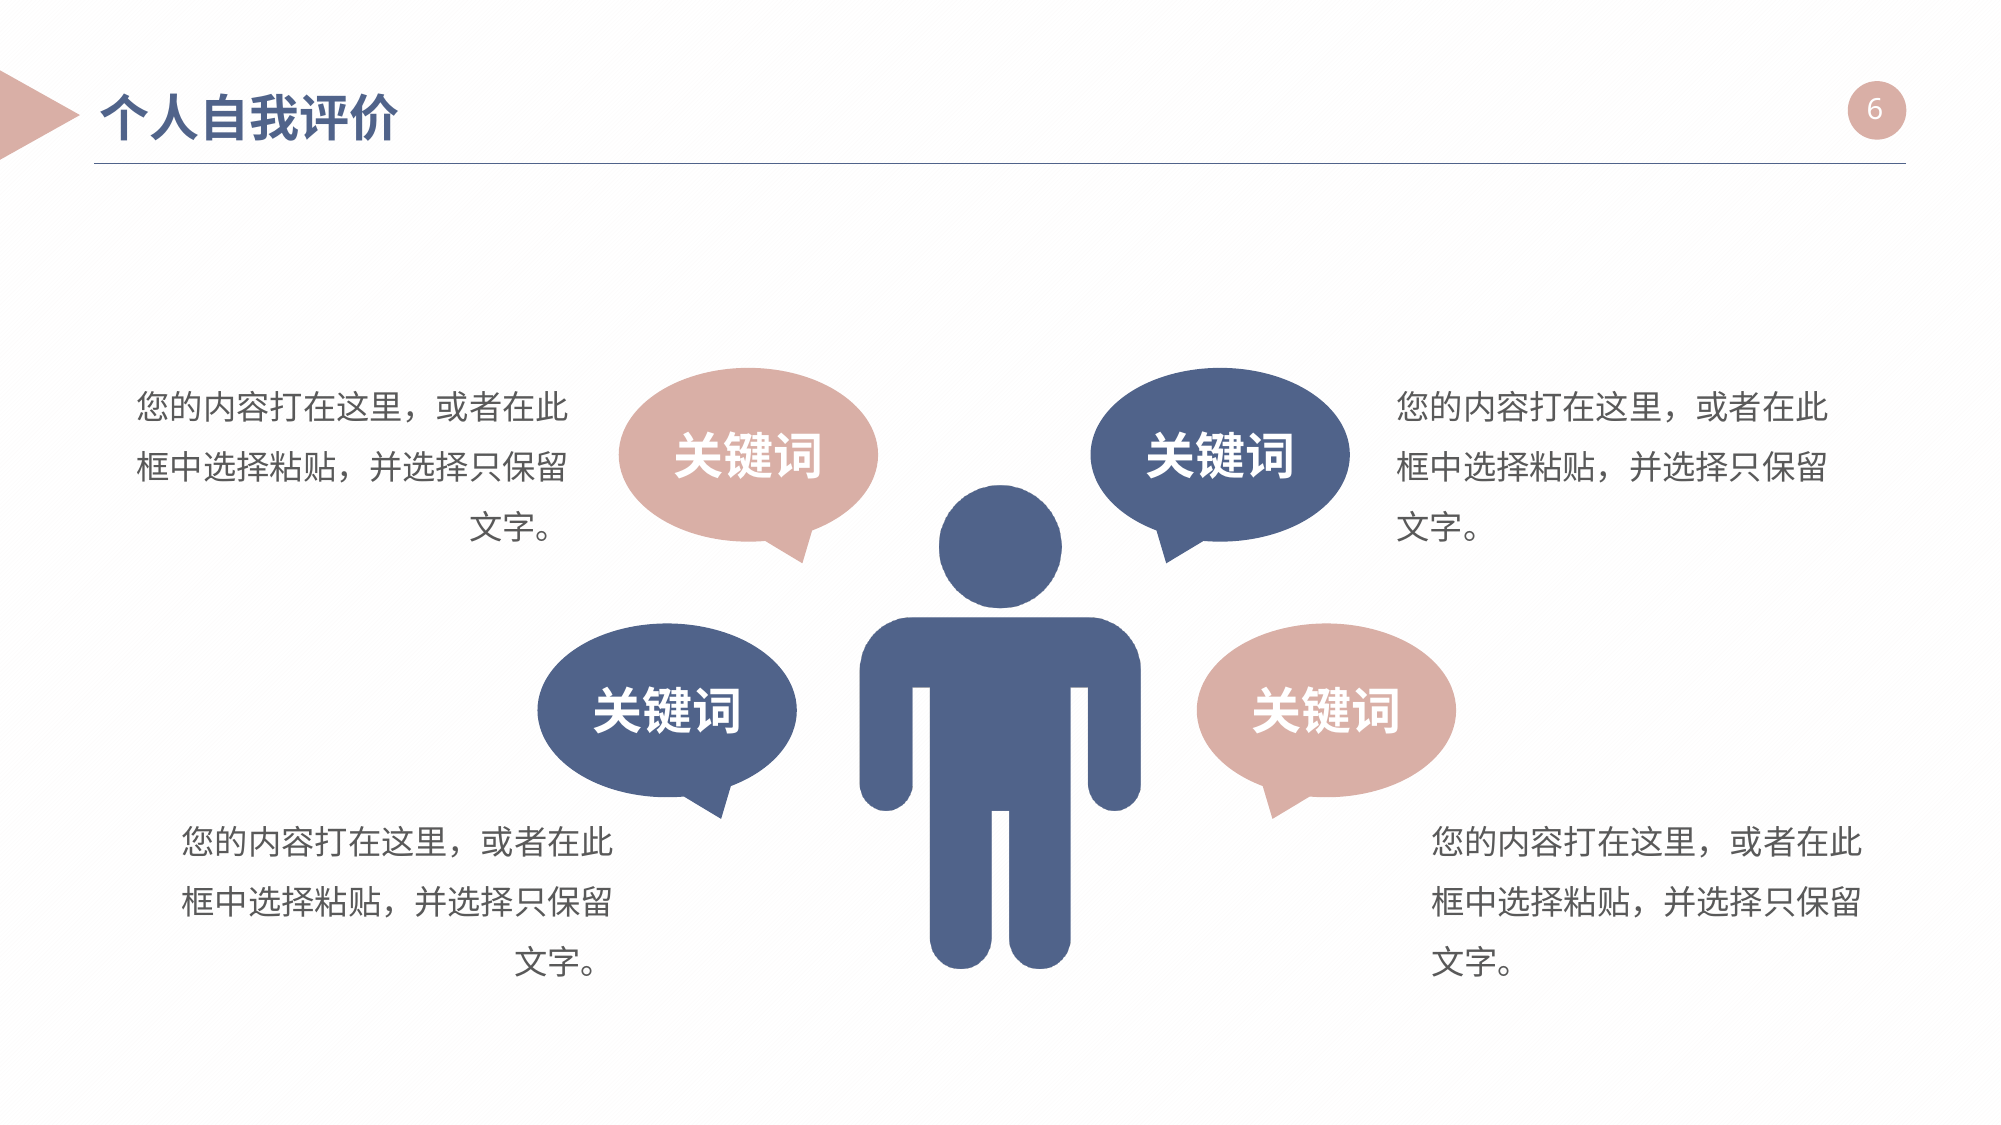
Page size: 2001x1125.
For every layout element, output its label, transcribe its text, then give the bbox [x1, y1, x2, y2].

text_box 个人自我评价 [84, 78, 415, 154]
text_box 您的内容打在这里，或者在此框中选择粘贴，并选择只保留文字。 [1381, 358, 1864, 554]
picture [754, 476, 1246, 969]
text_box 关键词 [1130, 416, 1311, 492]
text_box 您的内容打在这里，或者在此框中选择粘贴，并选择只保留文字。 [1416, 793, 1898, 989]
text_box 关键词 [1246, 672, 1417, 748]
text_box 关键词 [577, 672, 754, 748]
text_box [536, 622, 754, 821]
text_box 您的内容打在这里，或者在此框中选择粘贴，并选择只保留文字。 [102, 358, 584, 554]
text_box 关键词 [658, 416, 839, 492]
text_box [617, 366, 880, 543]
text_box 您的内容打在这里，或者在此框中选择粘贴，并选择只保留文字。 [147, 793, 629, 989]
text_box [1089, 366, 1351, 541]
text_box [1246, 622, 1458, 821]
